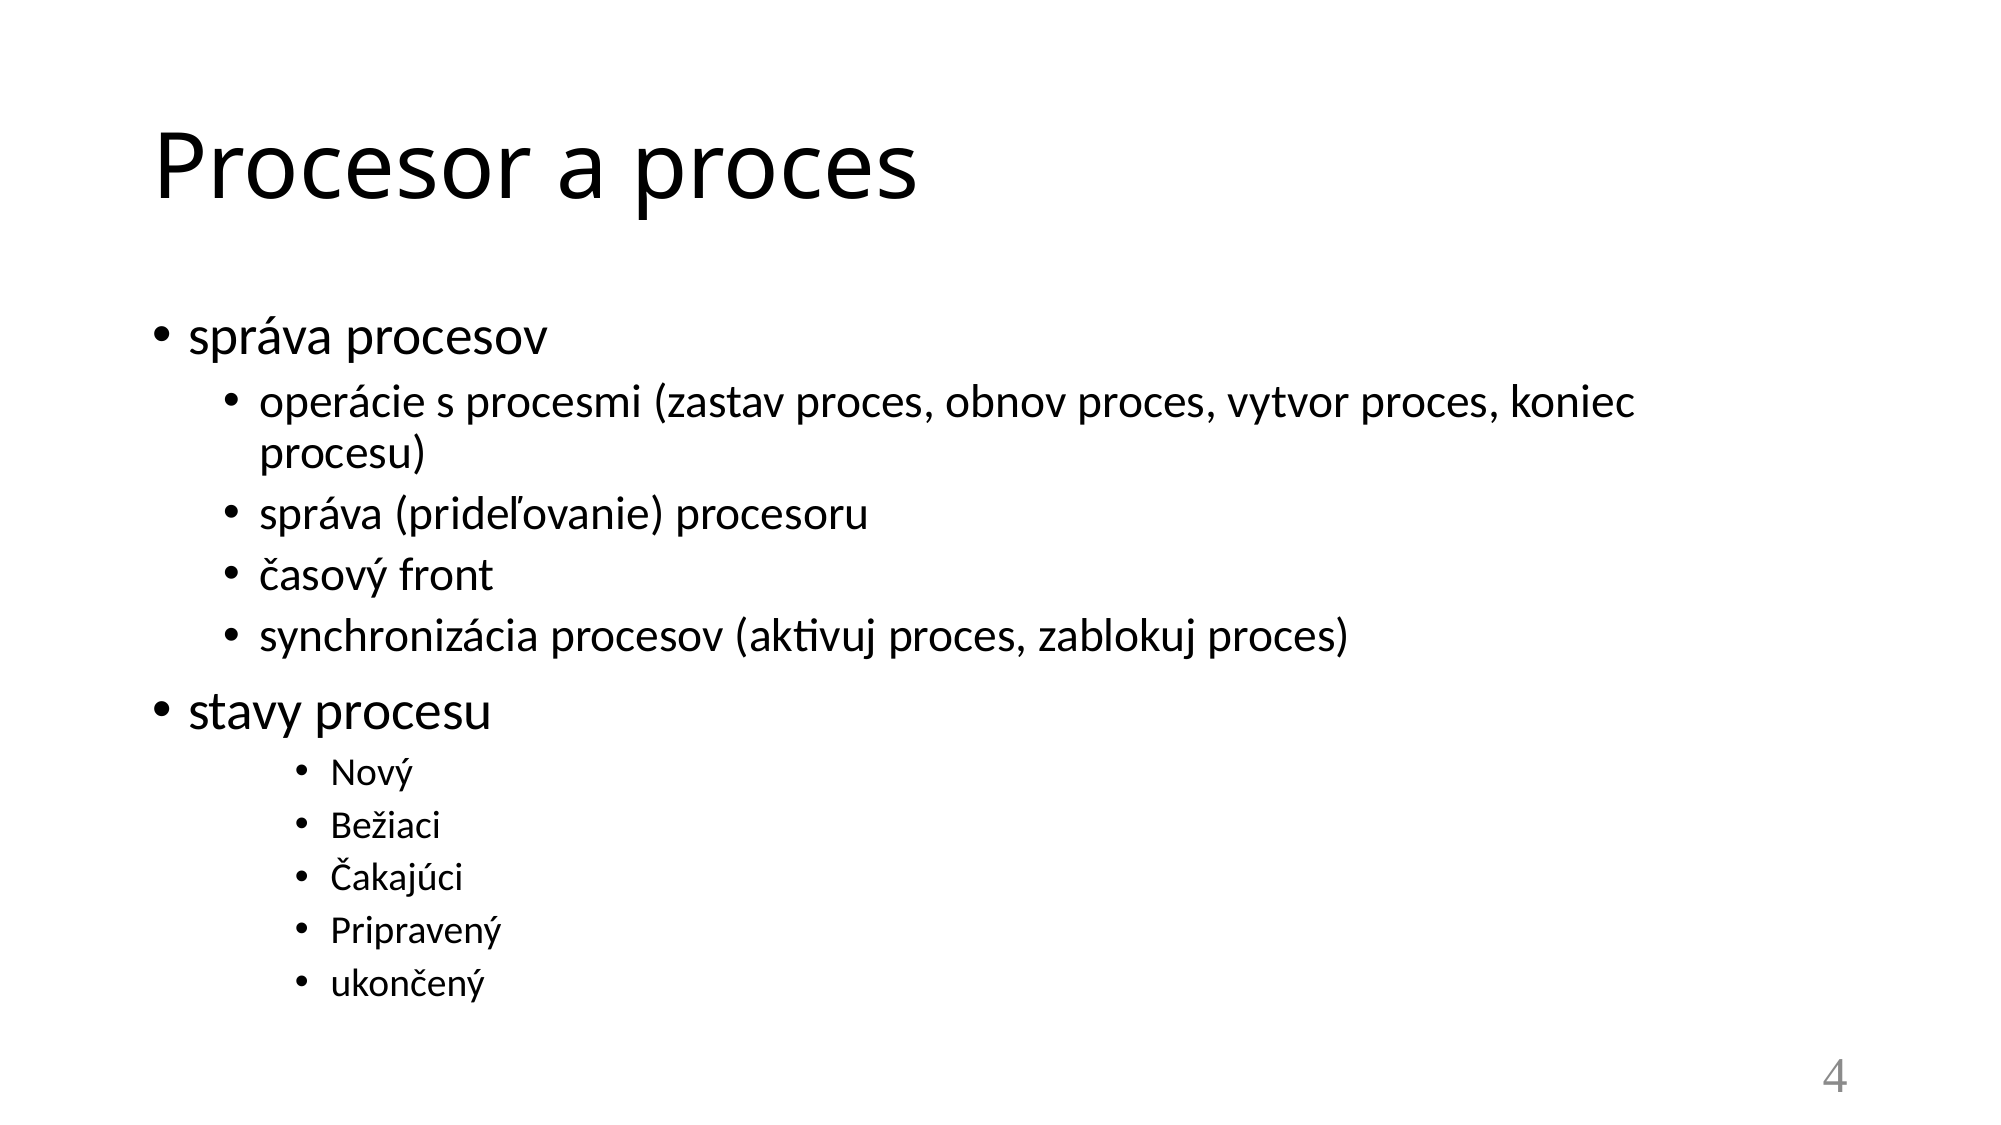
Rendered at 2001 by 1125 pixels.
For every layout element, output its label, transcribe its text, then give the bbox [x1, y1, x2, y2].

list správa procesov operácie s procesmi (zastav proces, obnov proces, vytvor proces, koniec procesu) správa (prideľovanie) procesoru časový front synchronizácia procesov (aktivuj proces, zablokuj proces) stavy procesu Nový Bežiaci Čakajúci Pripravený ukončený [137, 299, 1814, 1014]
slide_number 4 [1412, 1042, 1863, 1103]
title Procesor a proces [137, 59, 1863, 278]
